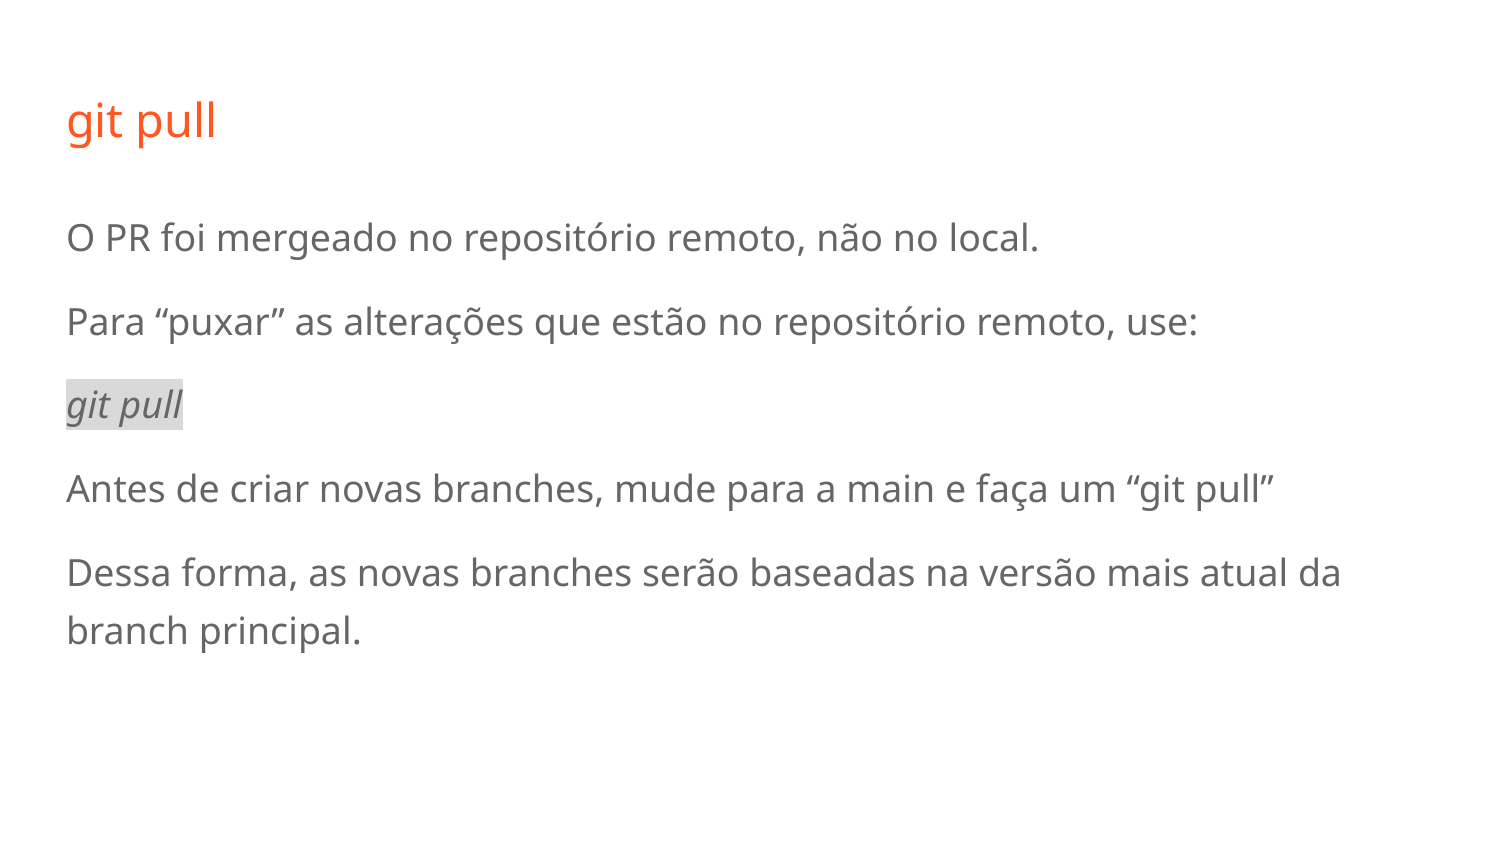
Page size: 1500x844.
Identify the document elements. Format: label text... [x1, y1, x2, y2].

list O PR foi mergeado no repositório remoto, não no local. Para “puxar” as alterações que estão no repositório remoto, use: git pull Antes de criar novas branches, mude para a main e faça um “git pull” Dessa forma, as novas branches serão baseadas na versão mais atual da branch principal. [51, 189, 1449, 750]
title git pull [51, 72, 1449, 167]
